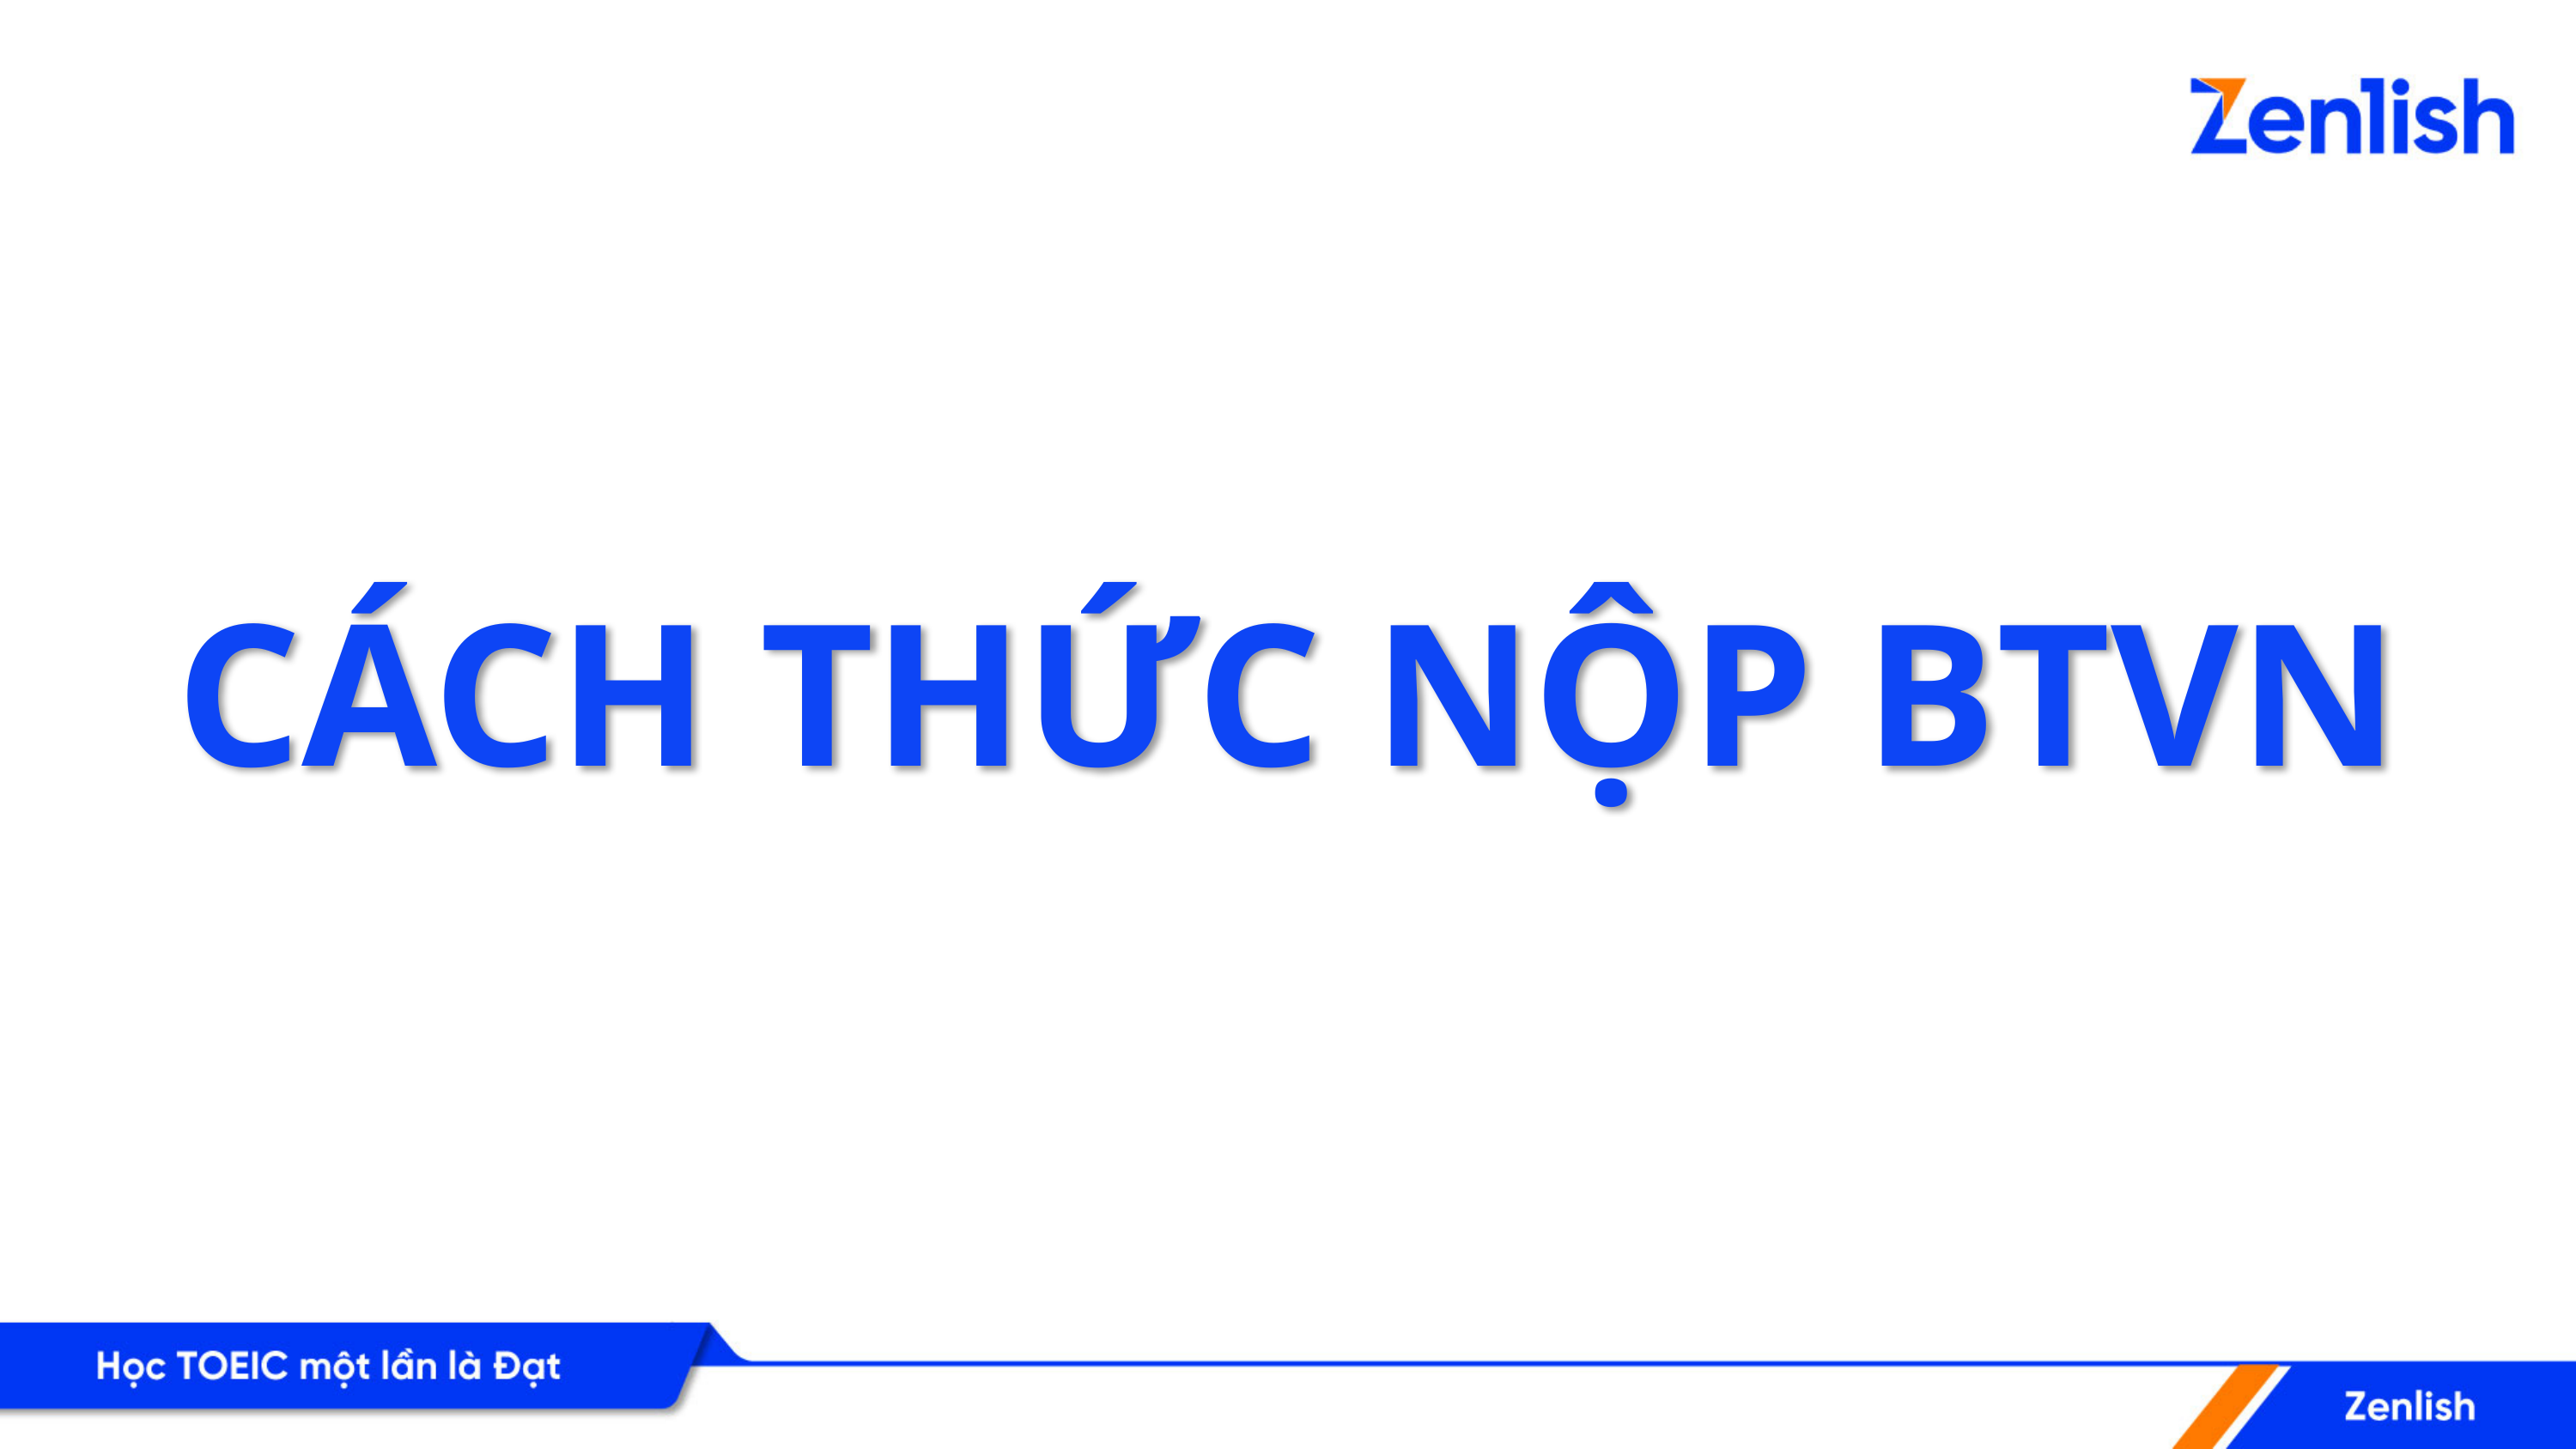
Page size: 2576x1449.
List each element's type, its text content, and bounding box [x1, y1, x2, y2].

text_box CÁCH THỨC NỘP BTVN [5, 542, 2570, 864]
picture [0, 0, 2576, 1449]
